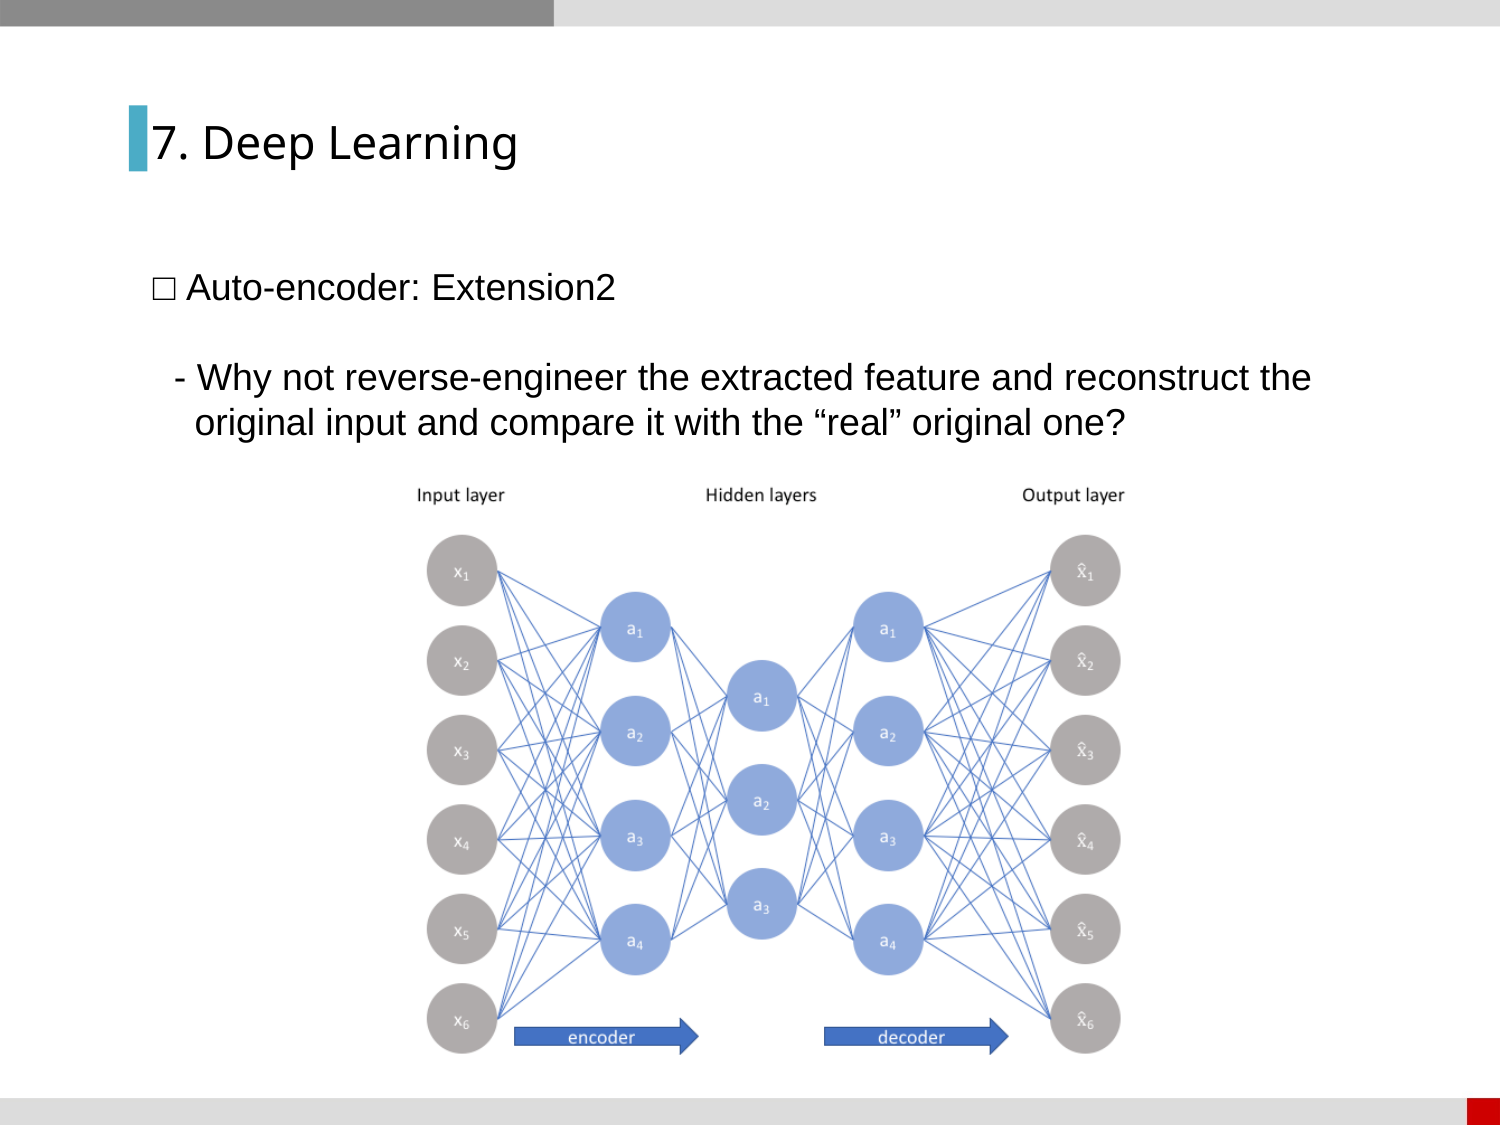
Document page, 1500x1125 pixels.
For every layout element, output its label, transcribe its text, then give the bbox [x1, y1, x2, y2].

text_box 7. Deep Learning [112, 105, 1463, 176]
text_box □ Auto-encoder: Extension2 - Why not reverse-engineer the extracted feature and reconstruct the original input and compare it with the “real” original one? [138, 256, 1500, 541]
picture [0, 0, 1500, 1125]
